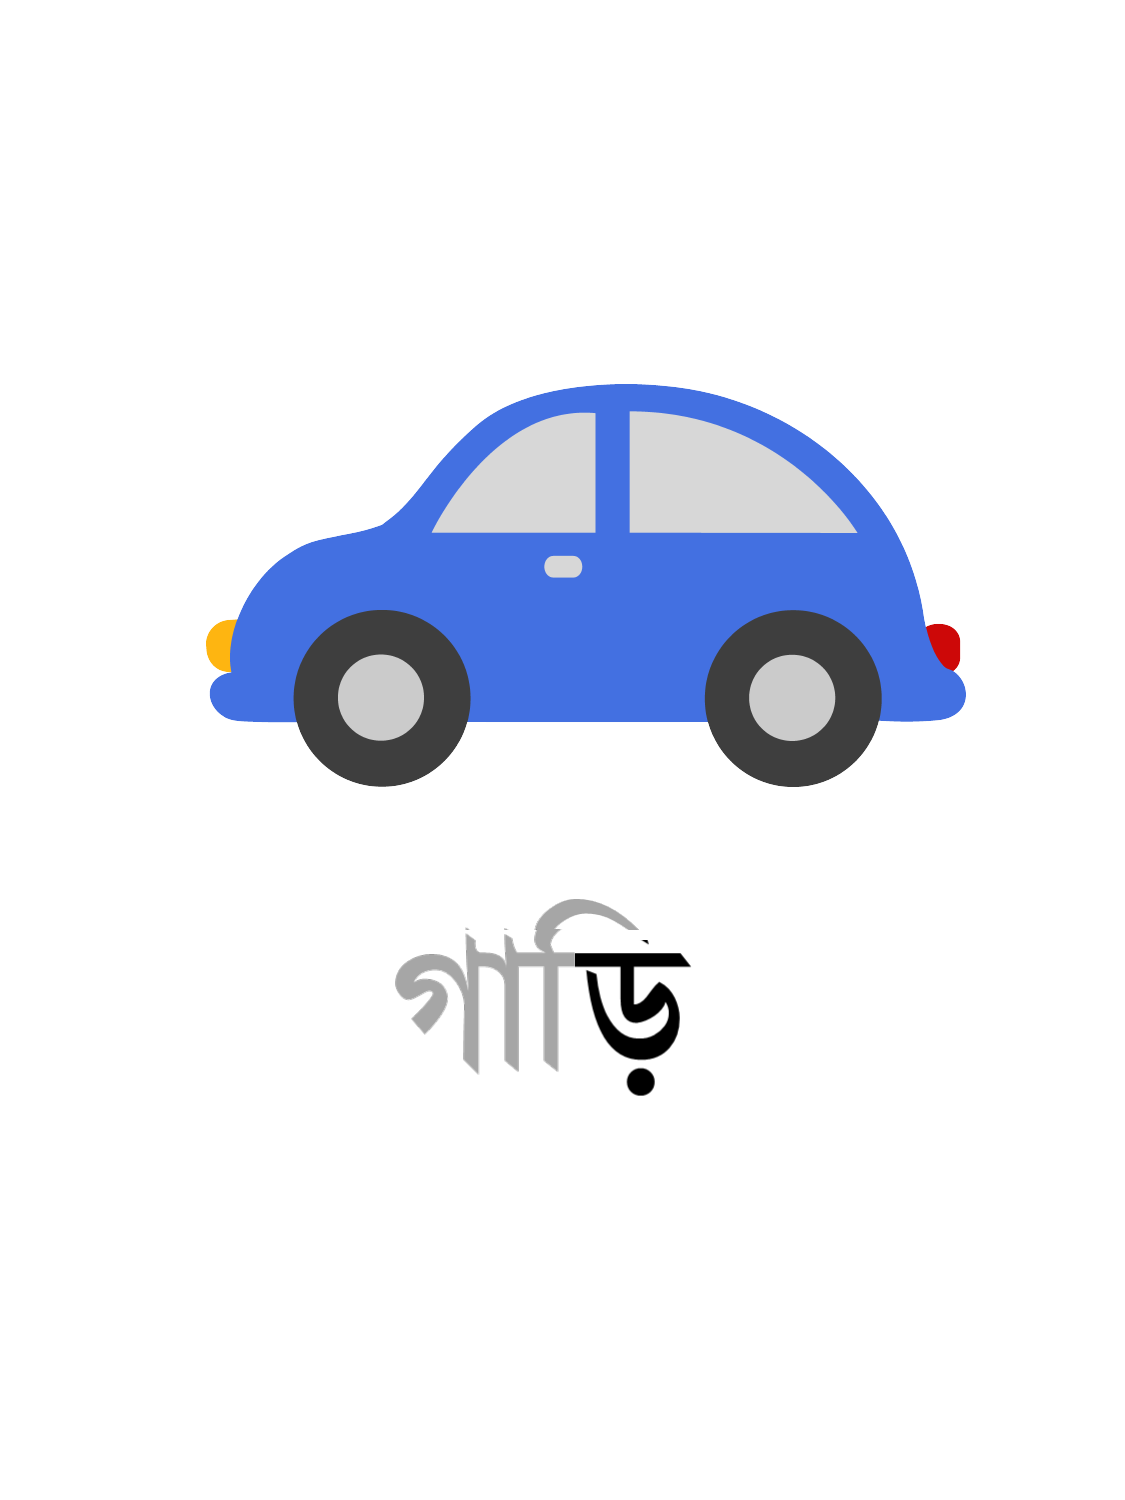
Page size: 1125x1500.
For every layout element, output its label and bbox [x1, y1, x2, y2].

text_box [280, 853, 800, 1247]
picture [205, 384, 966, 788]
